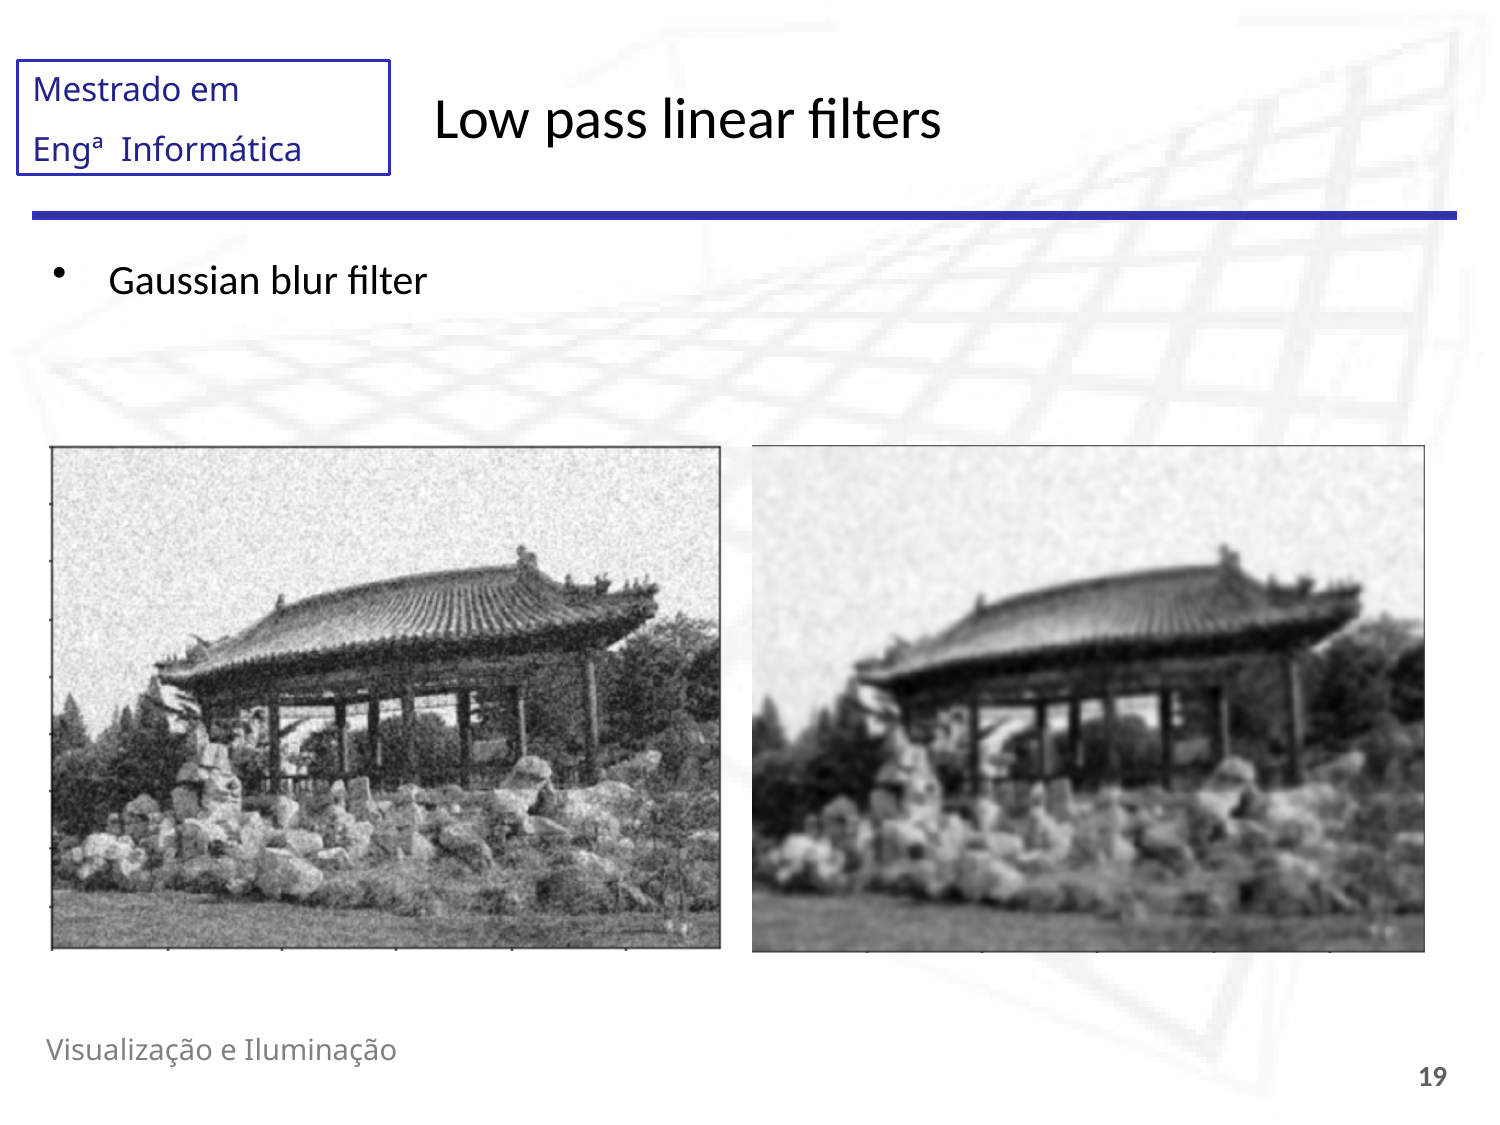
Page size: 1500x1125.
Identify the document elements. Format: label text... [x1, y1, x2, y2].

picture [0, 0, 1500, 1125]
slide_number 19 [1299, 1049, 1463, 1125]
footer Visualização e Iluminação [30, 1023, 632, 1099]
title Low pass linear filters [418, 53, 1450, 178]
